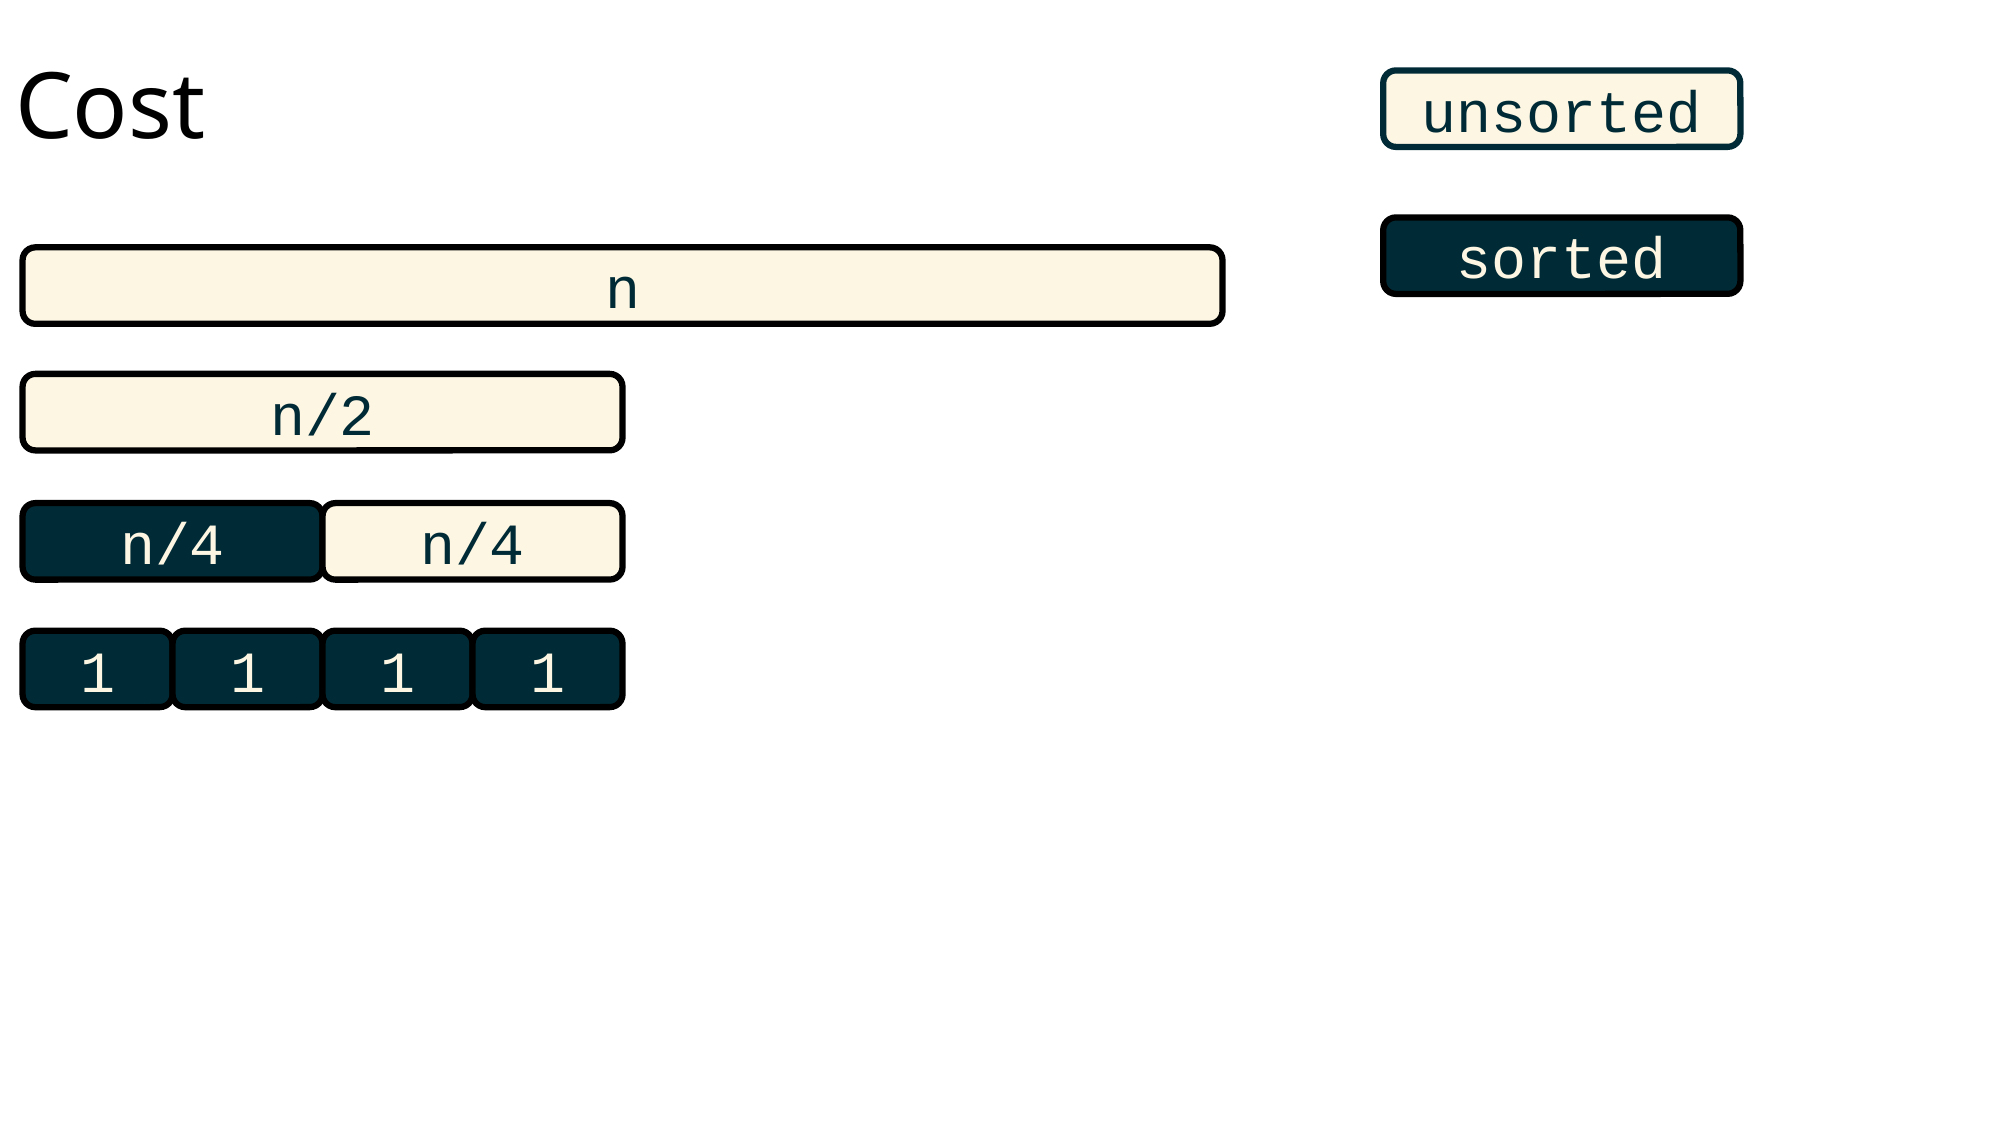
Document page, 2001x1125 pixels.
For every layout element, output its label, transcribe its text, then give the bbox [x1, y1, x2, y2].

text_box unsorted [1382, 69, 1742, 148]
text_box 1 [321, 629, 472, 709]
text_box n/4 [321, 502, 624, 581]
text_box 1 [471, 629, 624, 709]
text_box n [21, 246, 1224, 325]
text_box 1 [171, 629, 322, 709]
text_box n/2 [21, 372, 624, 452]
title Cost [0, 0, 1725, 218]
text_box 1 [21, 629, 172, 709]
text_box sorted [1382, 216, 1742, 295]
text_box n/4 [21, 502, 323, 581]
